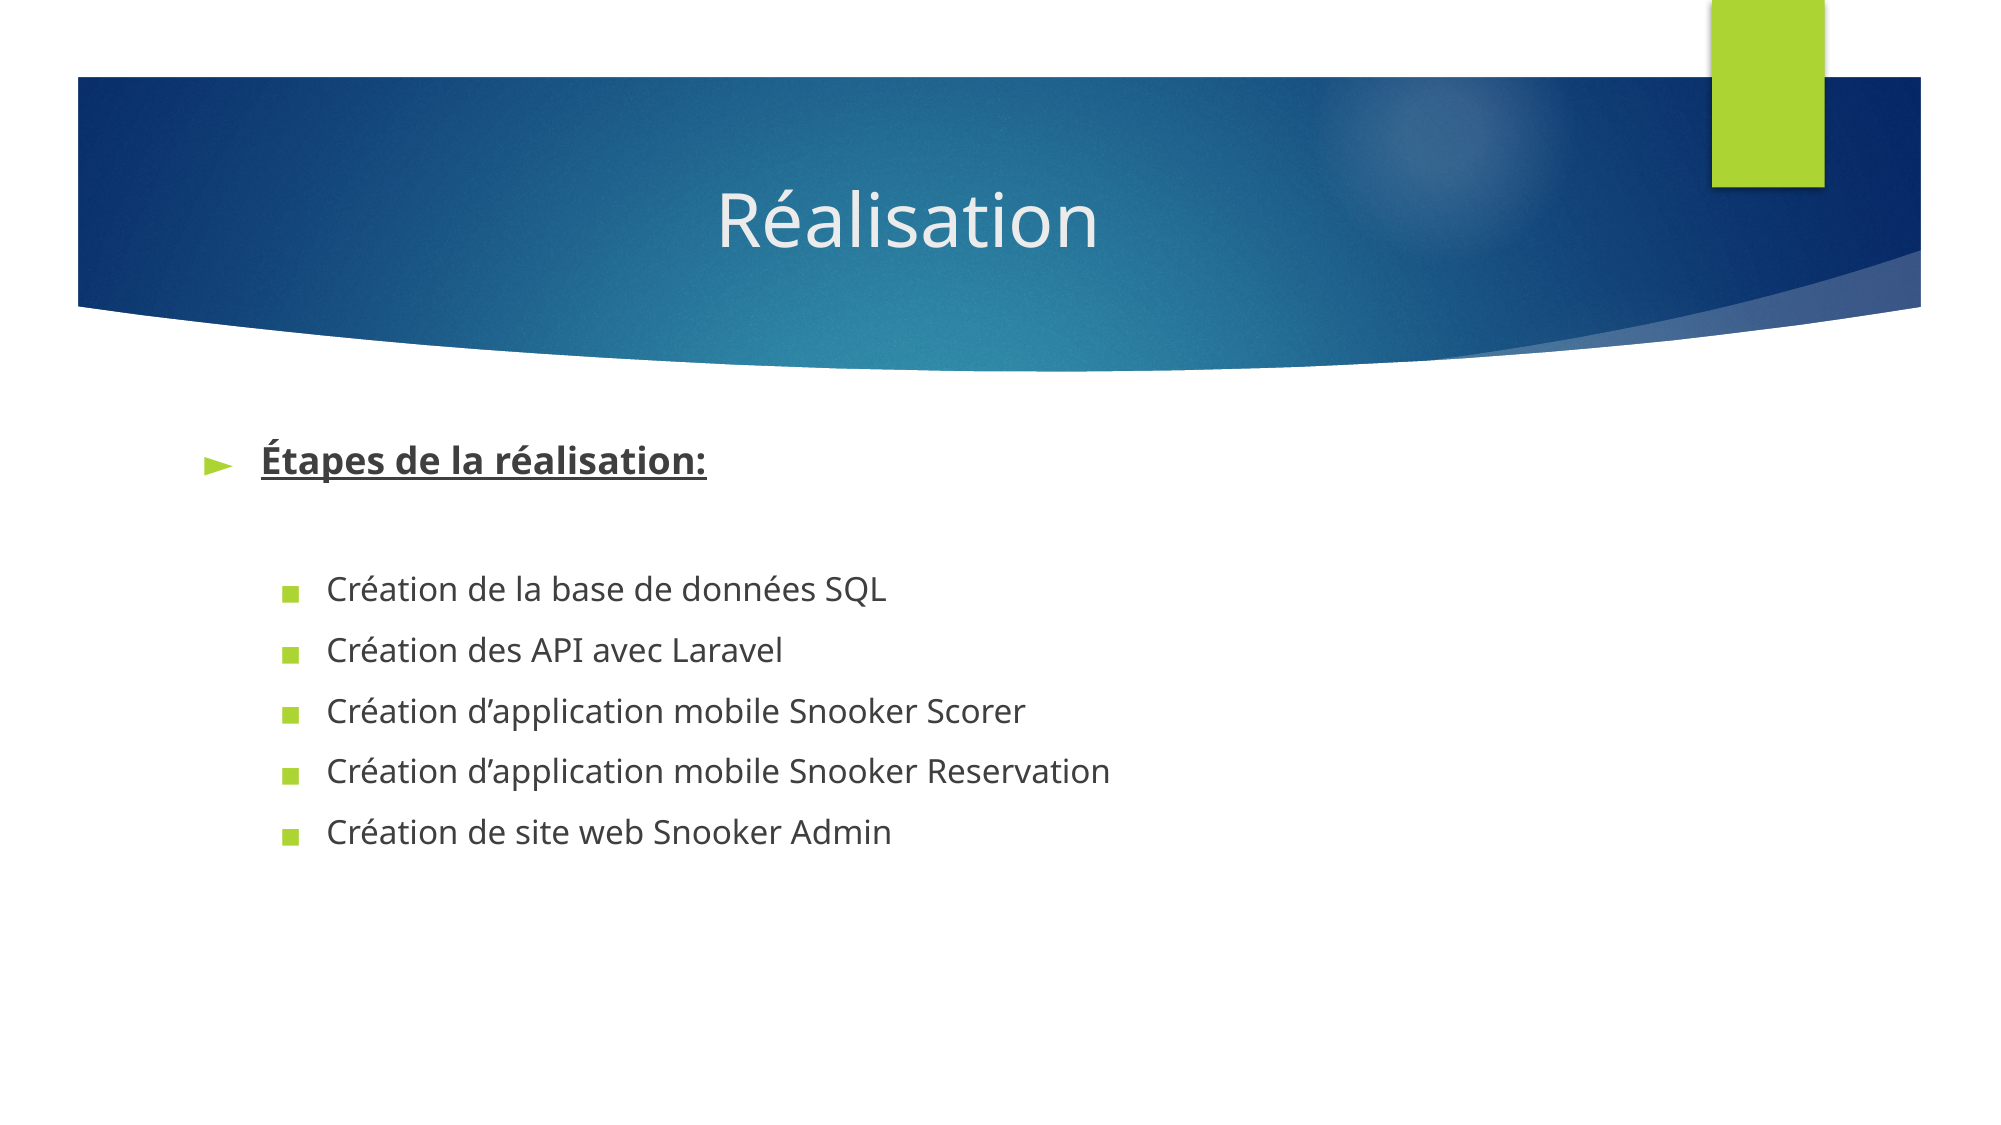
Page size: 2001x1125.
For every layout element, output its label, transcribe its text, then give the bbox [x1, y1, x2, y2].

picture [79, 78, 1920, 371]
list Étapes de la réalisation: Création de la base de données SQL Création des API avec Laravel Création d’application mobile Snooker Scorer Création d’application mobile Snooker Reservation Création de site web Snooker Admin [189, 429, 1627, 901]
title Réalisation [189, 159, 1627, 276]
